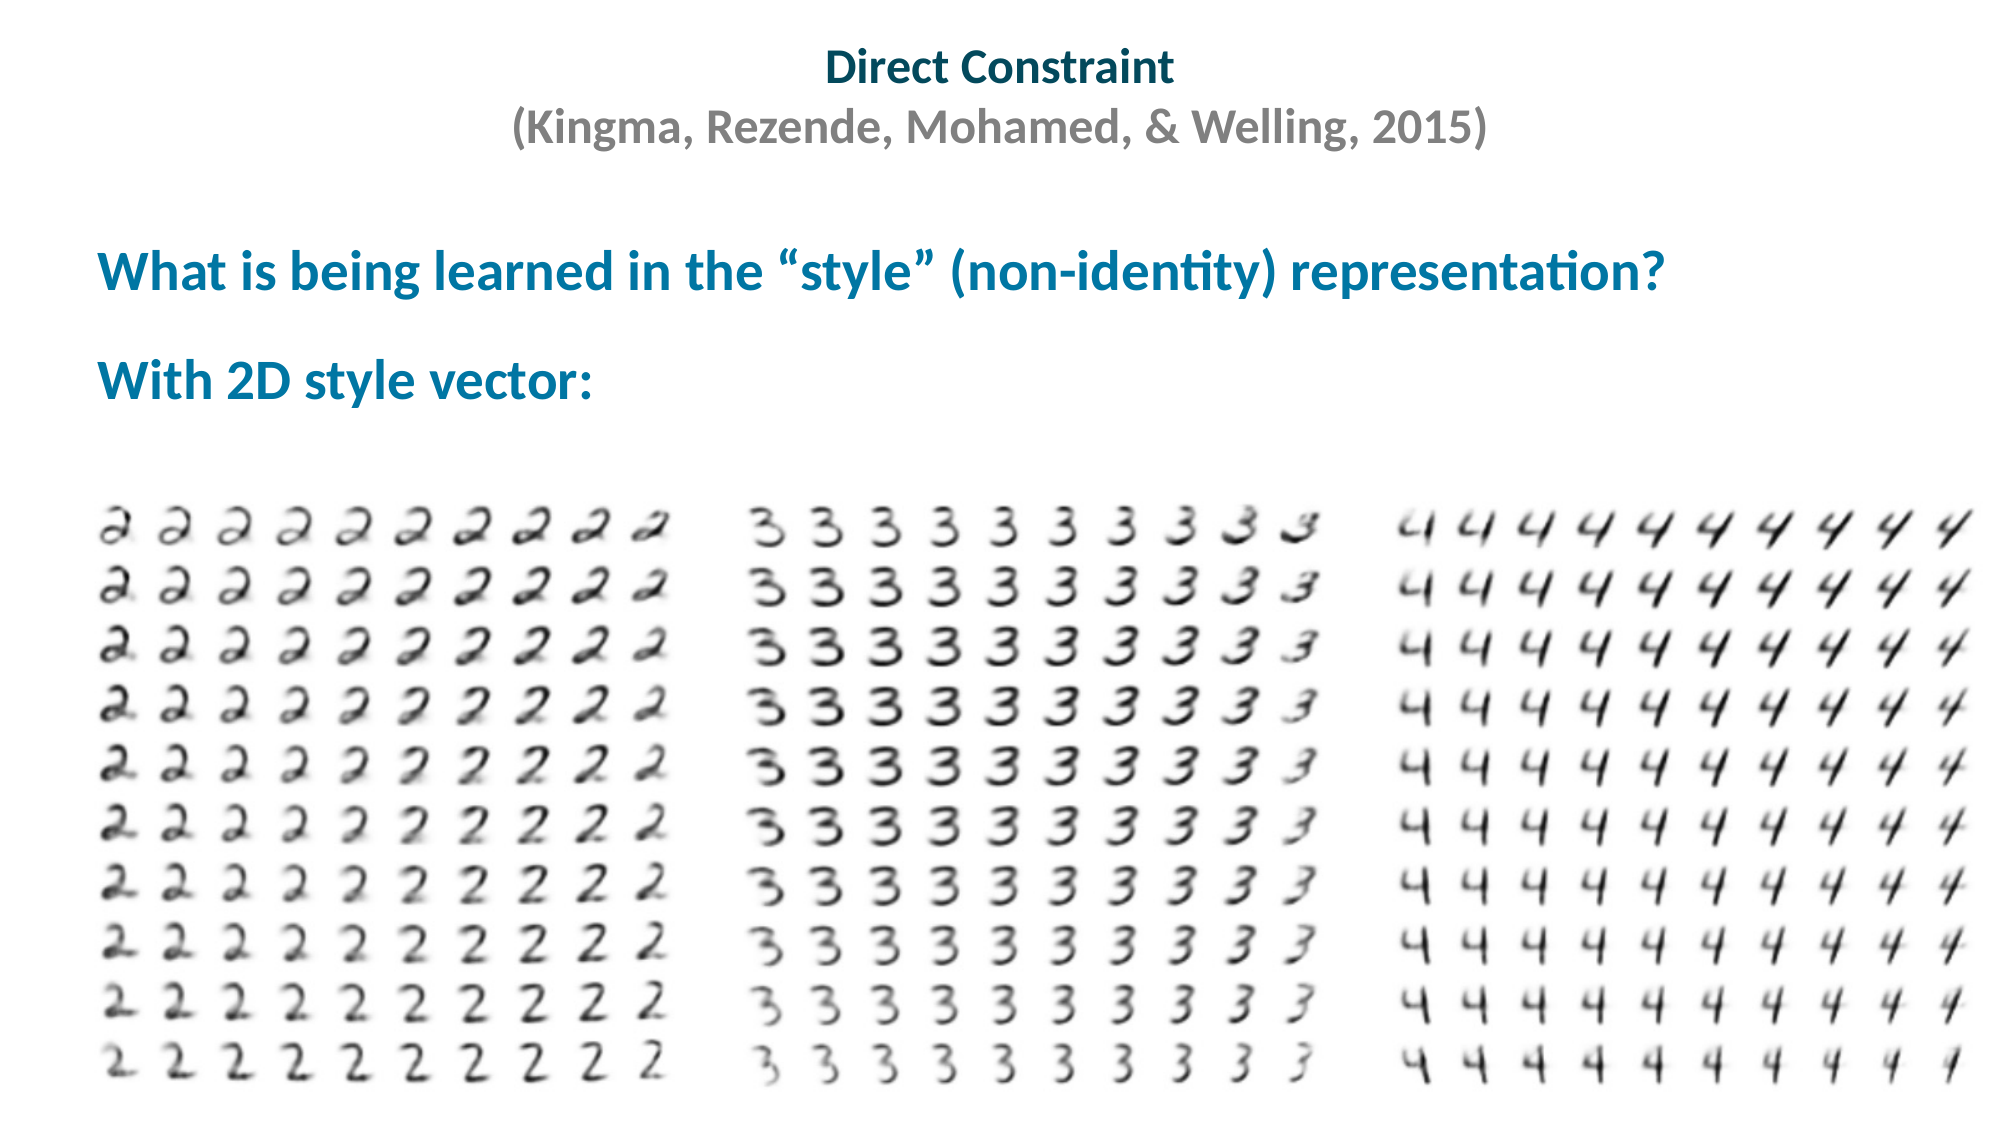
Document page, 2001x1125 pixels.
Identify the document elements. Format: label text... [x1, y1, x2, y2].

picture [85, 481, 2000, 1111]
title Direct Constraint (Kingma, Rezende, Mohamed, & Welling, 2015) [99, 24, 1900, 163]
list What is being learned in the “style” (non-identity) representation? With 2D style vector: [66, 224, 1900, 1005]
